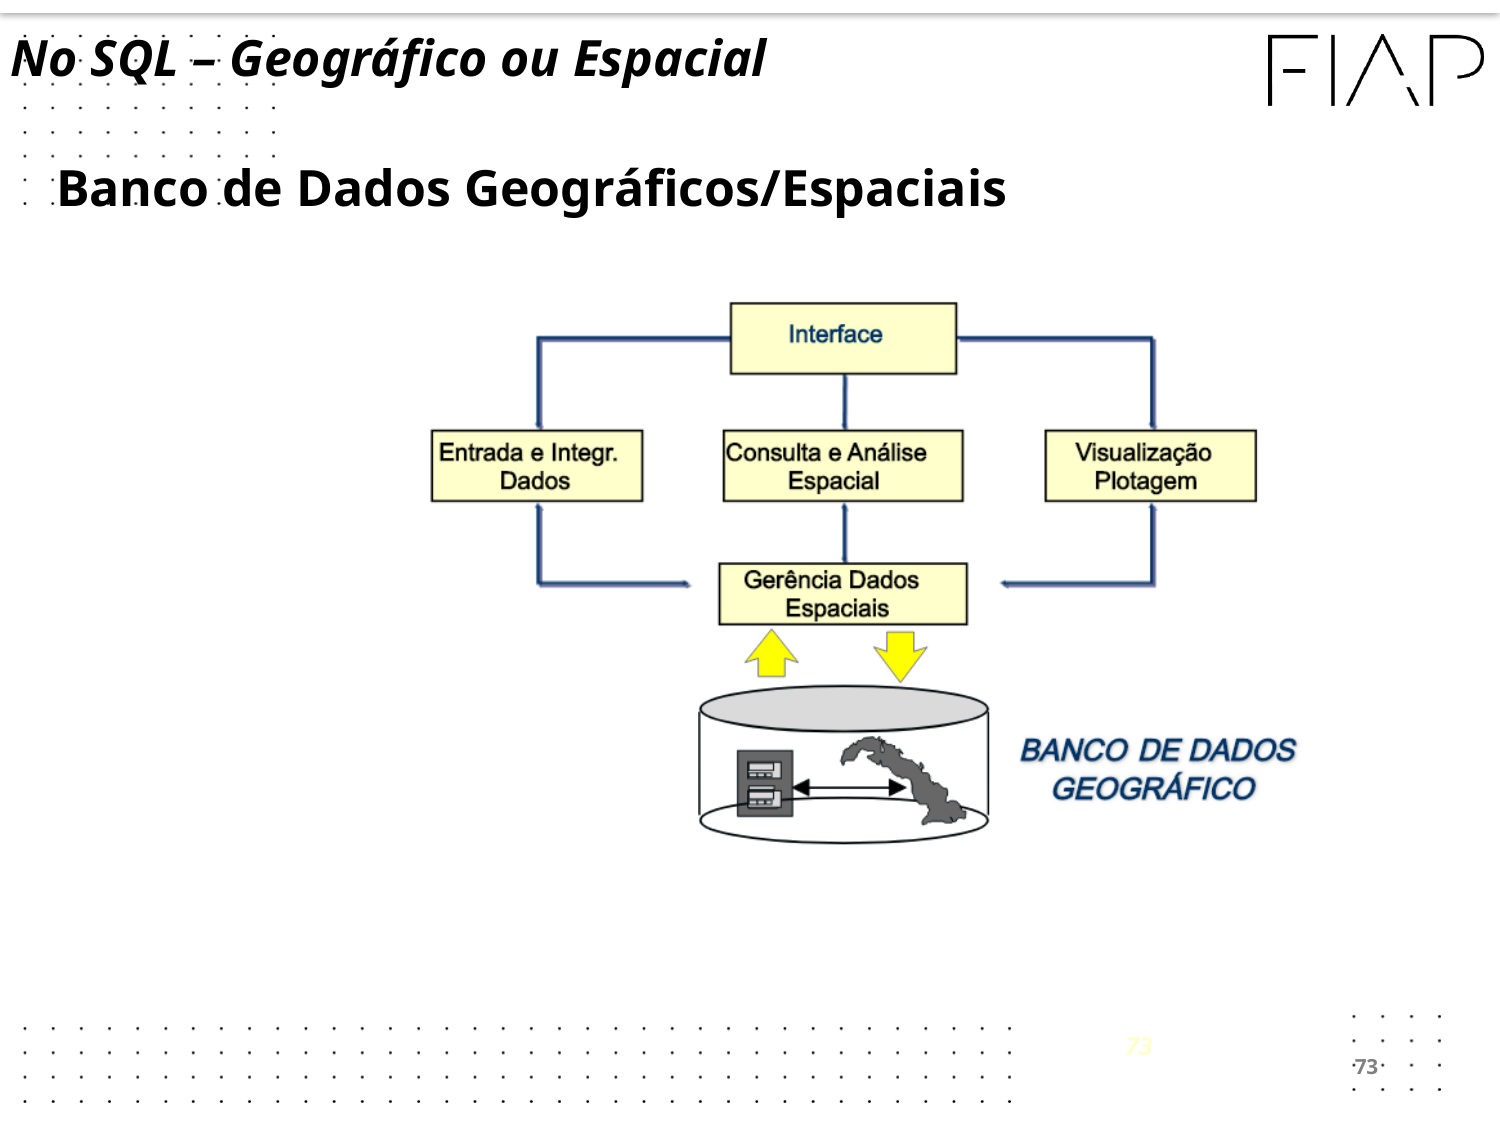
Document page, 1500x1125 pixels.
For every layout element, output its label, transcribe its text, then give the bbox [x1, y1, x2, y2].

text_box No SQL – Geográfico ou Espacial [0, 19, 805, 94]
picture [1268, 34, 1484, 106]
picture [1347, 1013, 1441, 1091]
picture [23, 1025, 1011, 1103]
text_box Banco de Dados Geográficos/Espaciais [41, 148, 1436, 344]
picture [383, 278, 1315, 875]
picture [23, 94, 275, 205]
